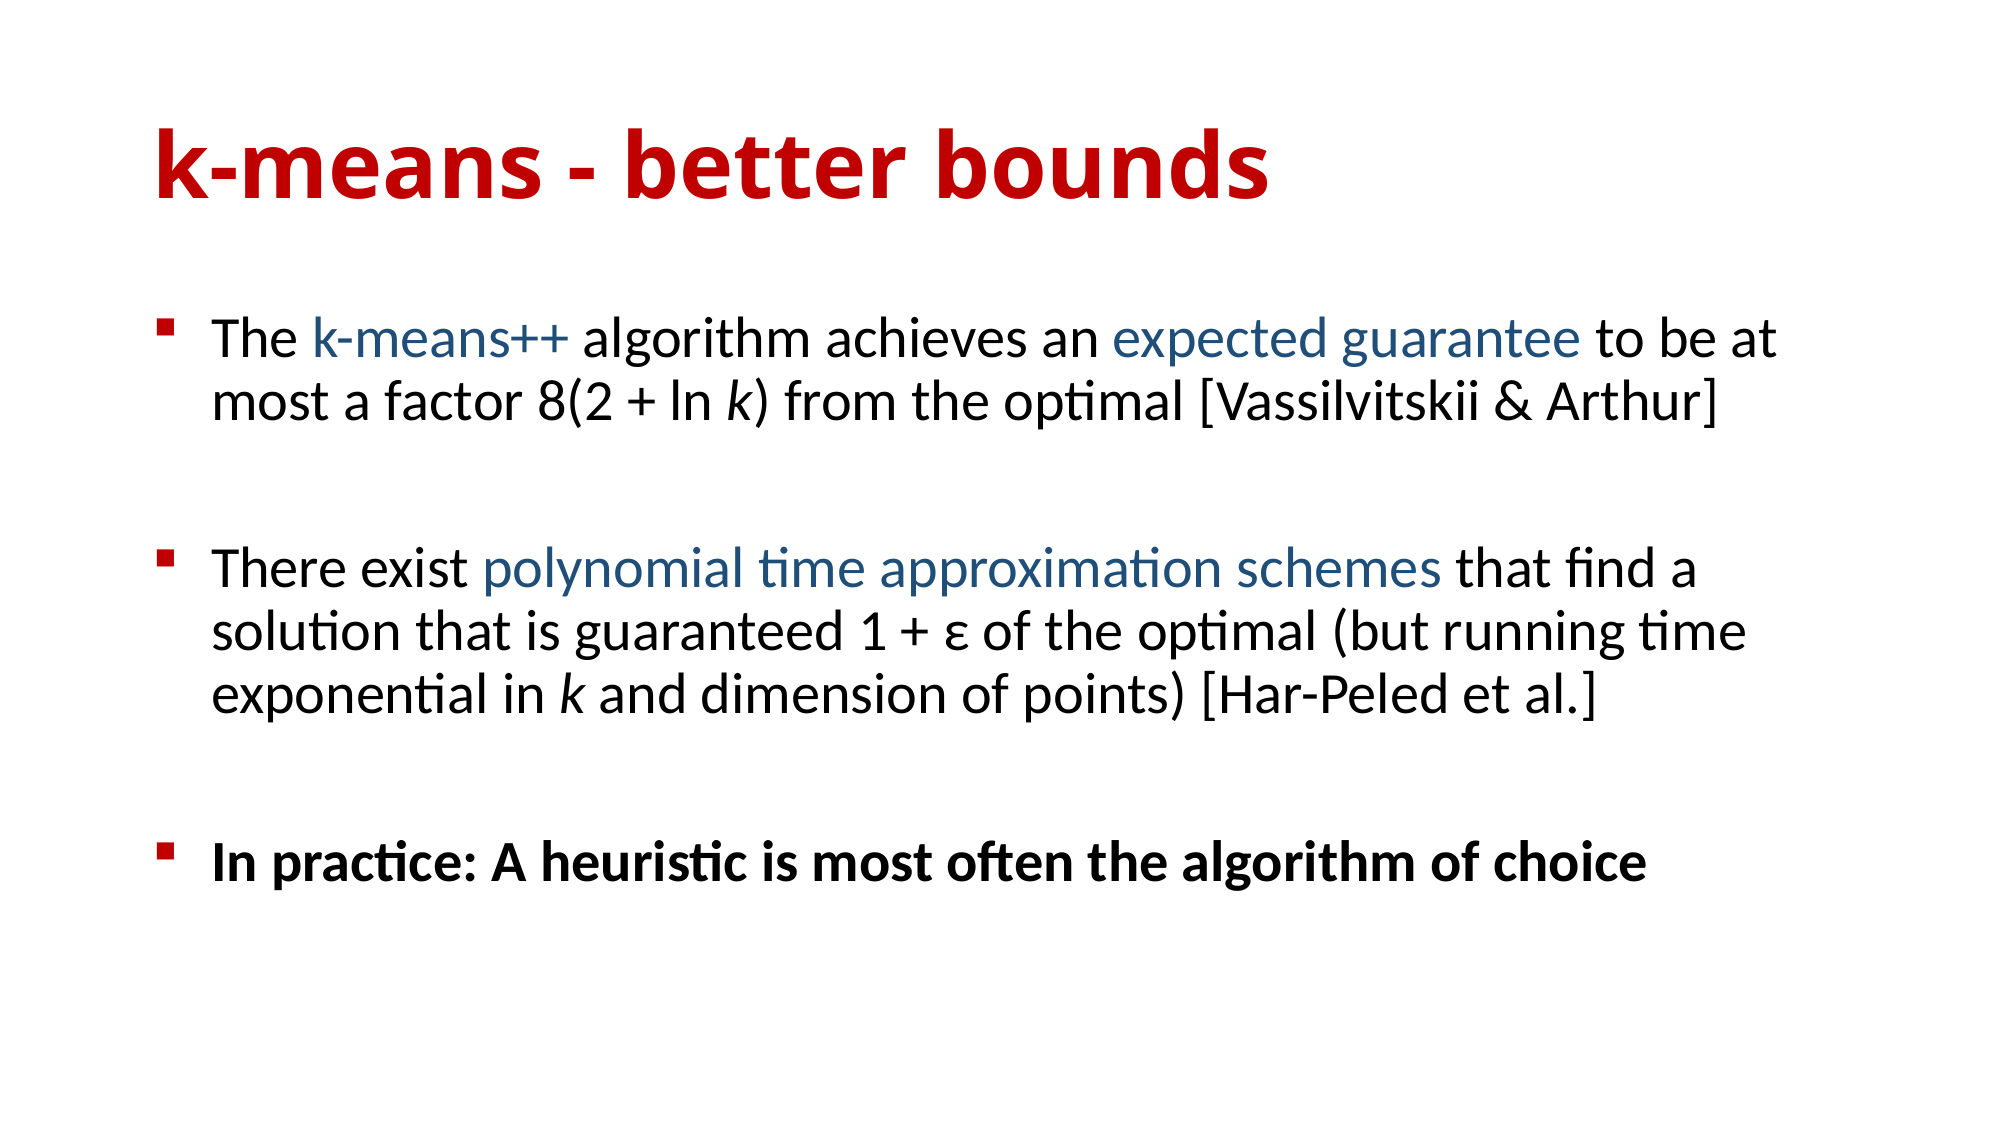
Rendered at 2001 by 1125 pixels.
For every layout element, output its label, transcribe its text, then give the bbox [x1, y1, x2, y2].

title k-means - better bounds [137, 59, 1863, 278]
list The k-means++ algorithm achieves an expected guarantee to be at most a factor 8(2 + ln k) from the optimal [Vassilvitskii & Arthur] There exist polynomial time approximation schemes that find a solution that is guaranteed 1 + ε of the optimal (but running time exponential in k and dimension of points) [Har-Peled et al.] In practice: A heuristic is most often the algorithm of choice [137, 299, 1863, 1014]
